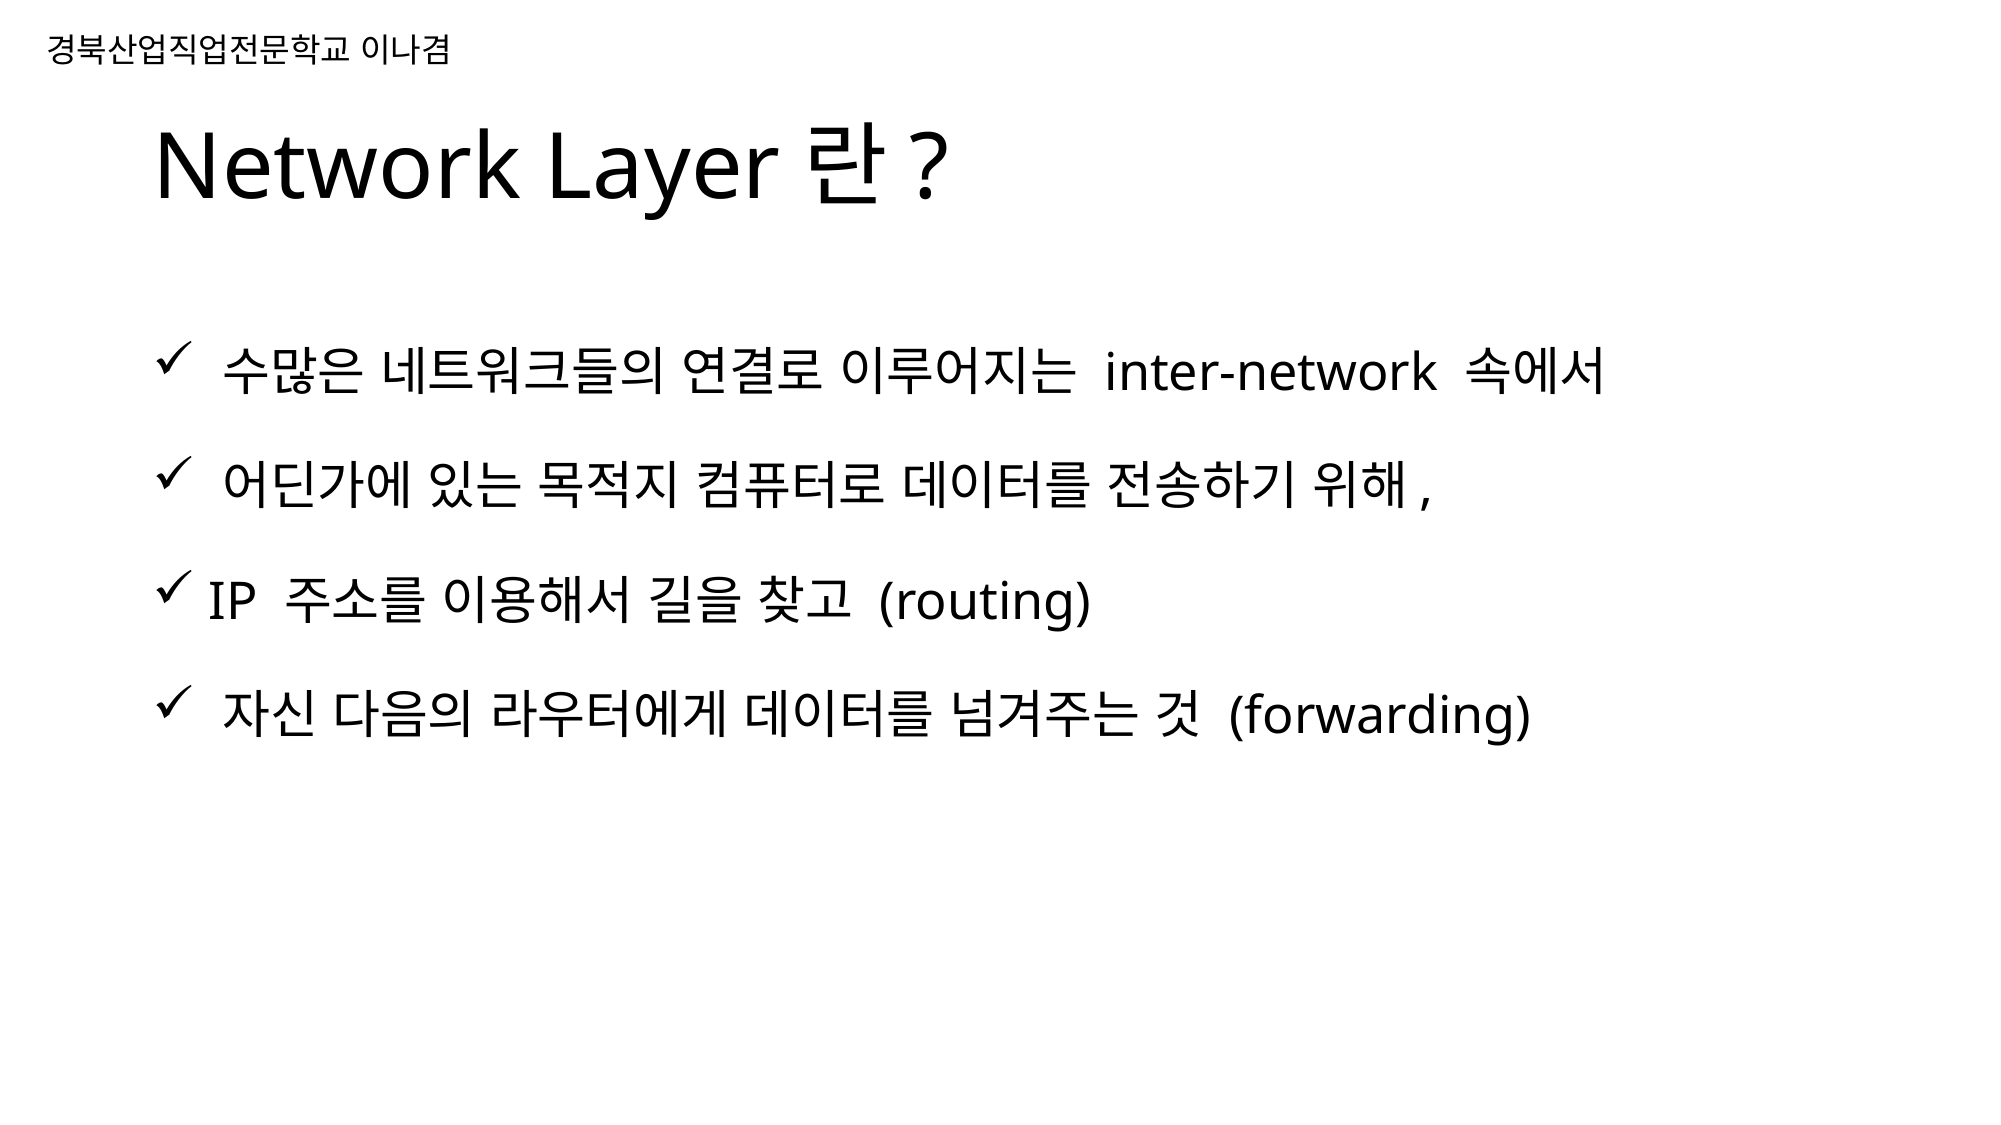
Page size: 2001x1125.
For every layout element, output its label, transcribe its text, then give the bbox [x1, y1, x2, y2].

list 수많은 네트워크들의 연결로 이루어지는 inter-network 속에서 어딘가에 있는 목적지 컴퓨터로 데이터를 전송하기 위해, IP 주소를 이용해서 길을 찾고 (routing) 자신 다음의 라우터에게 데이터를 넘겨주는 것 (forwarding) [137, 299, 1863, 1014]
title Network Layer란? [137, 59, 1863, 278]
